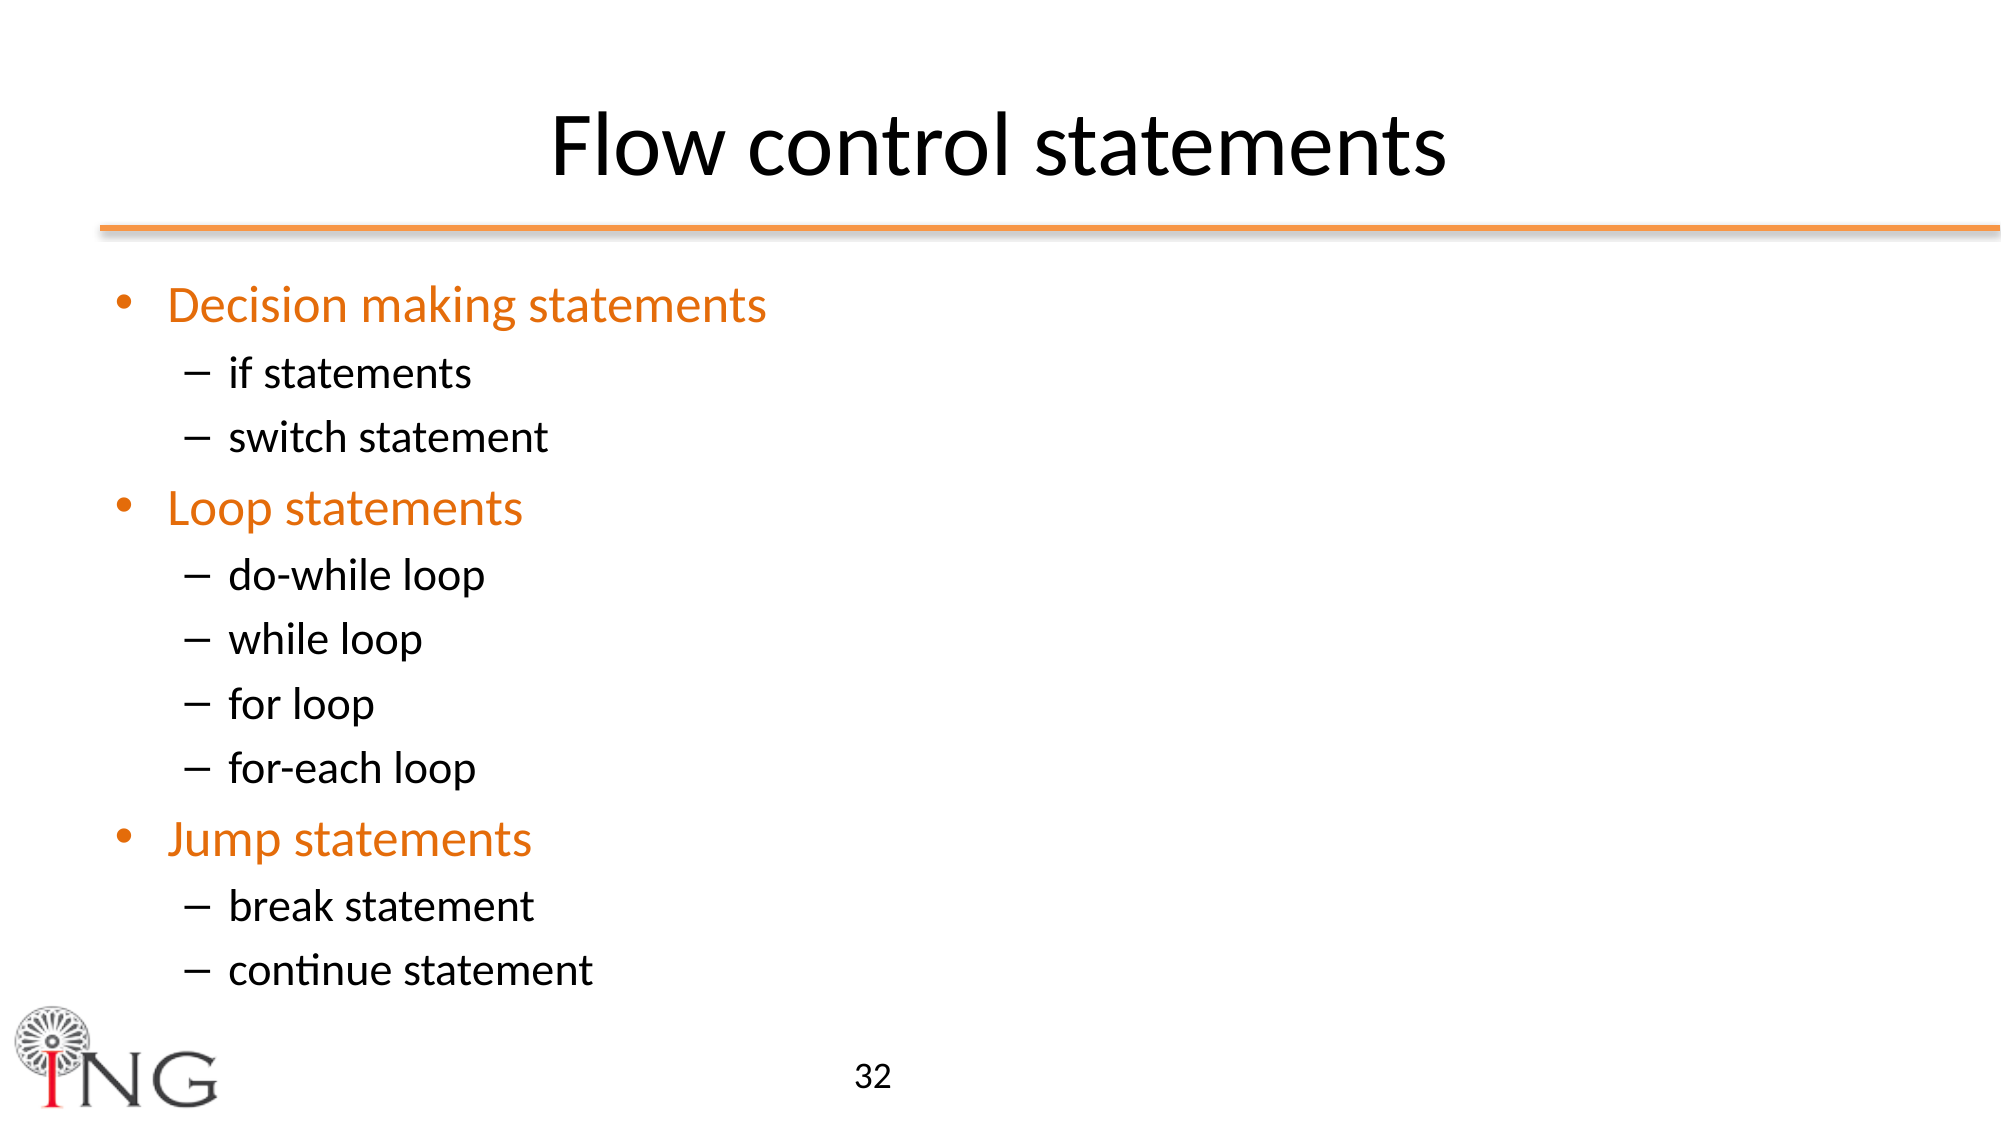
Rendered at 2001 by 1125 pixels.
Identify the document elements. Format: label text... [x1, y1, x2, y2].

picture [0, 987, 244, 1125]
title Flow control statements [99, 45, 1900, 233]
slide_number 32 [839, 1043, 1900, 1104]
list Decision making statements if statements switch statement Loop statements do-while loop while loop for loop for-each loop Jump statements break statement continue statement [99, 262, 1900, 1005]
